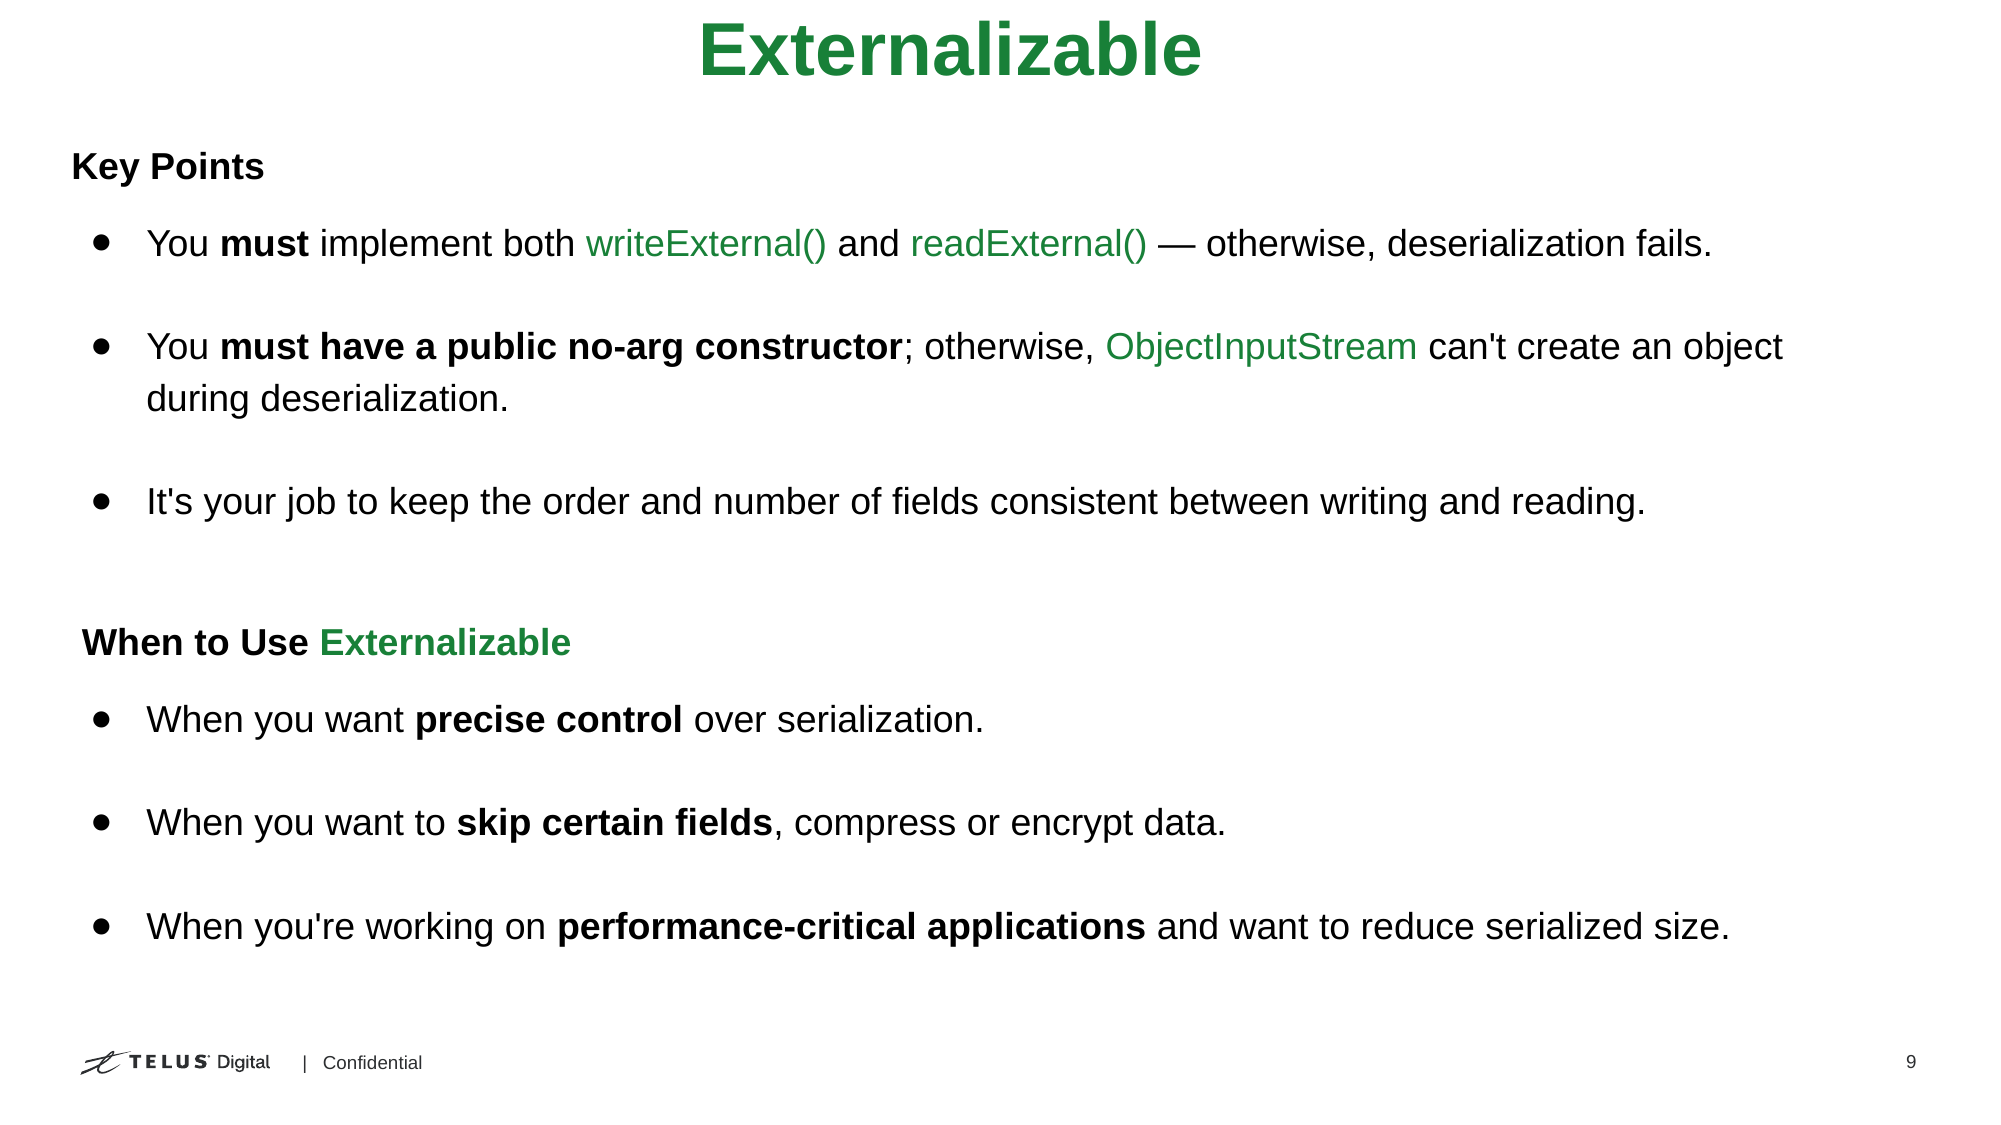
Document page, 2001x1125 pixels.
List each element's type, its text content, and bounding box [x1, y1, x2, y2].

title Externalizable [68, 0, 1834, 135]
list Key Points You must implement both writeExternal() and readExternal() — otherwise, deserialization fails. You must have a public no-arg constructor; otherwise, ObjectInputStream can't create an object during deserialization. It's your job to keep the order and number of fields consistent between writing and reading. When to Use Externalizable When you want precise control over serialization. When you want to skip certain fields, compress or encrypt data. When you're working on performance-critical applications and want to reduce serialized size. [68, 135, 1869, 1022]
